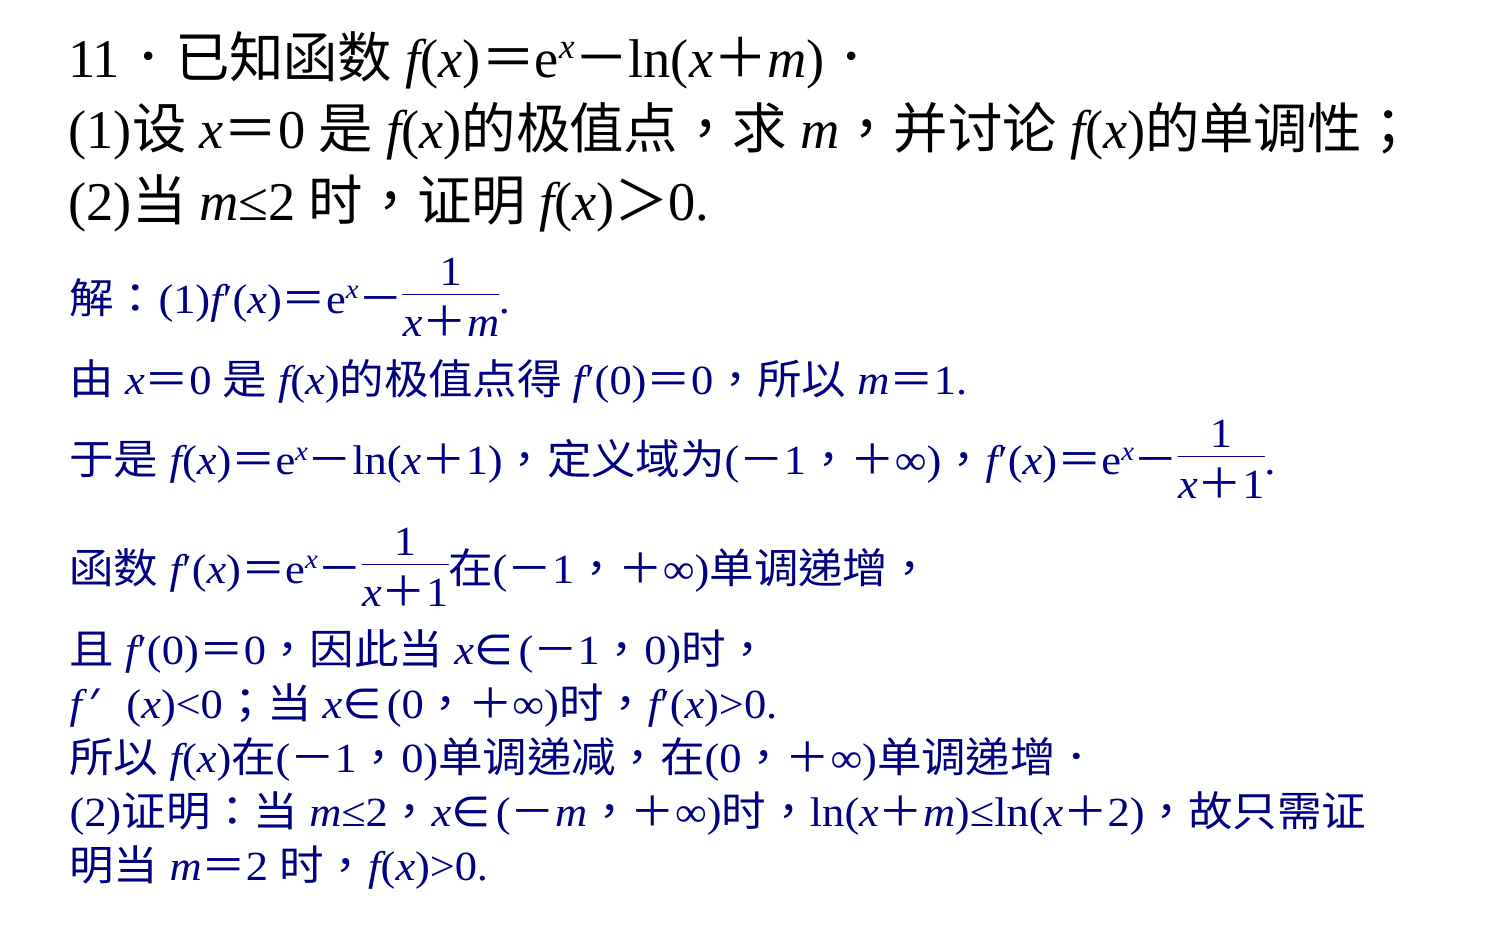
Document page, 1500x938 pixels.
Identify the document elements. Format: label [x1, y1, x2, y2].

text_box [68, 22, 1449, 267]
text_box [69, 243, 1370, 923]
